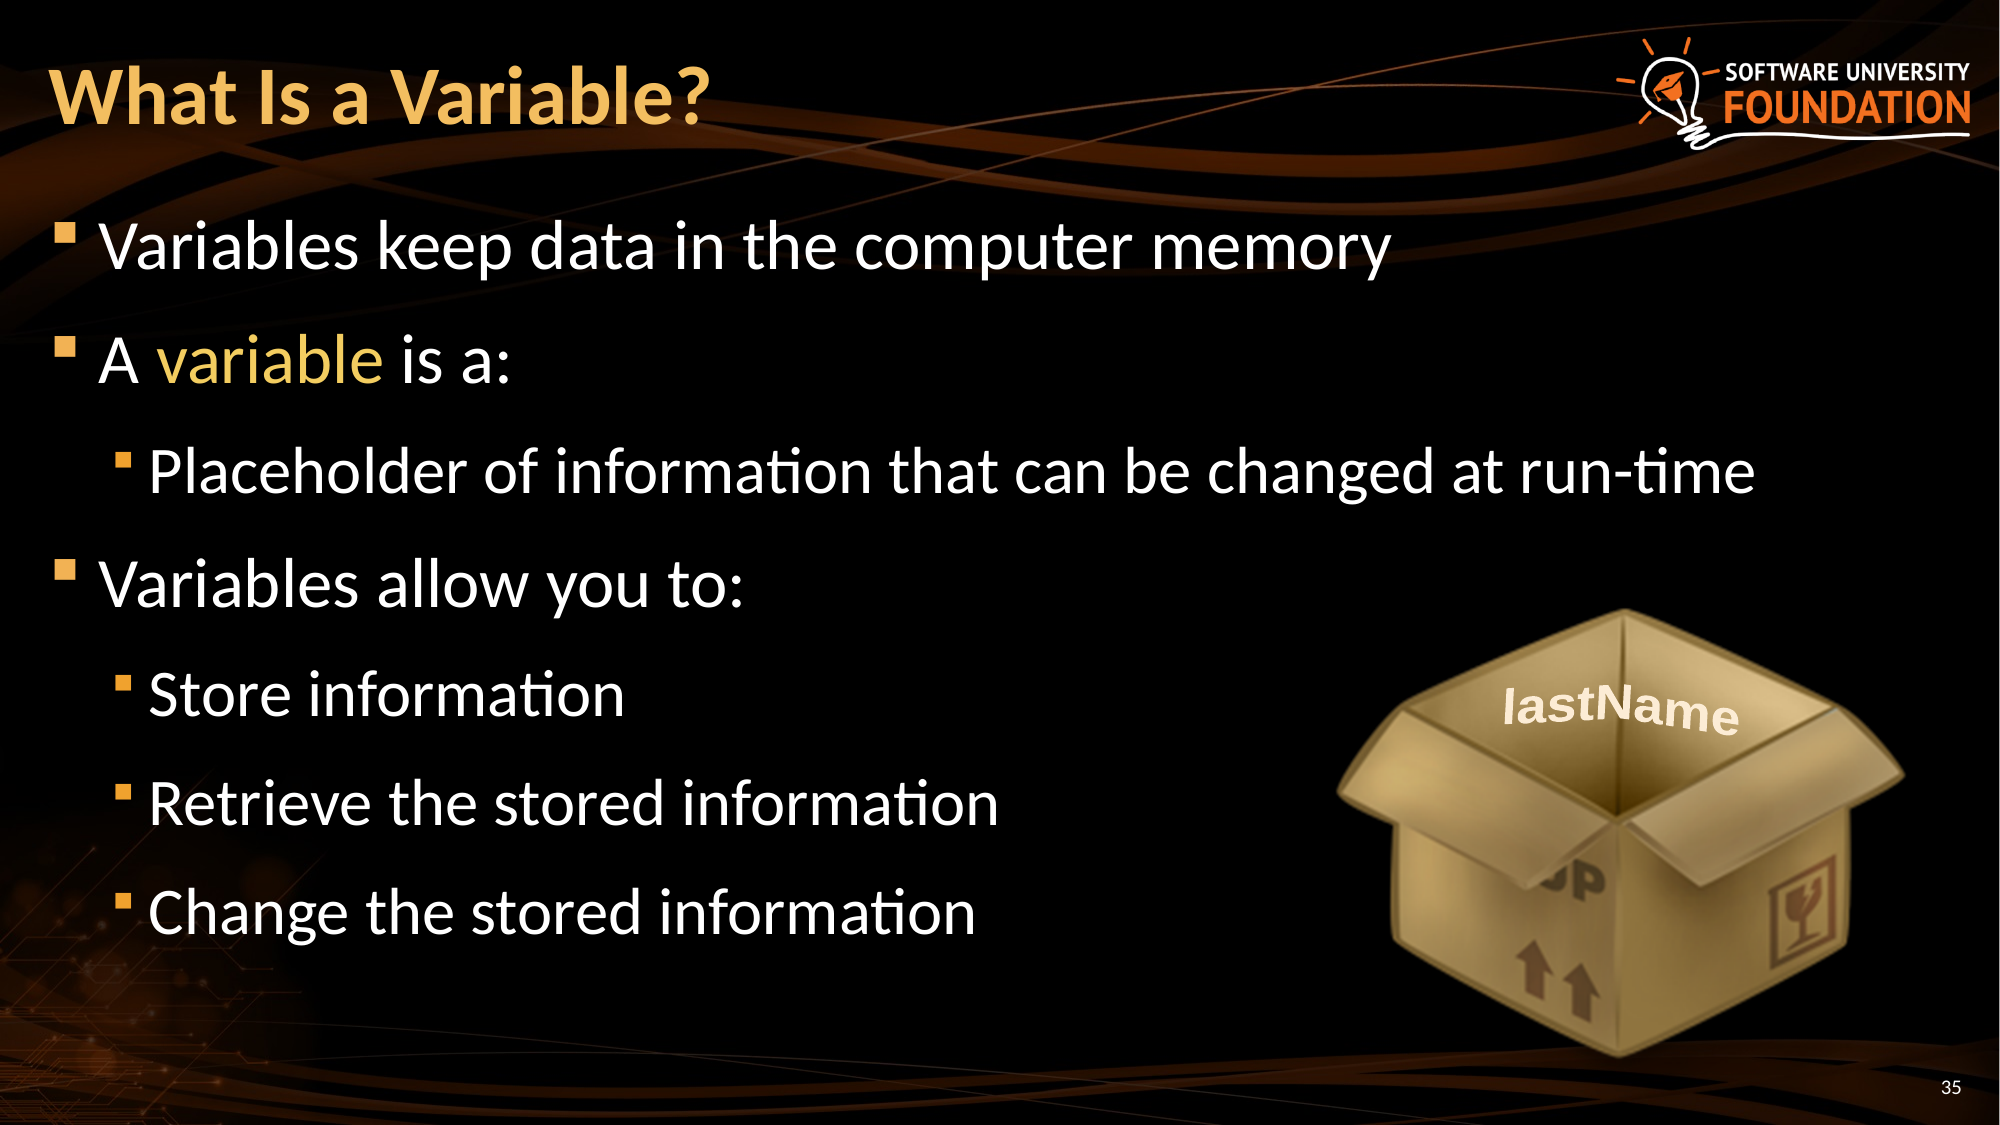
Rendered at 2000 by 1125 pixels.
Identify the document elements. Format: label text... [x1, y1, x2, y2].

slide_number 35 [1897, 1070, 1968, 1103]
title What Is a Variable? [30, 6, 1602, 189]
picture [0, 0, 2000, 1125]
list Variables keep data in the computer memory A variable is a: Placeholder of information that can be changed at run-time Variables allow you to: Store information Retrieve the stored information Change the stored information [31, 188, 1968, 1103]
